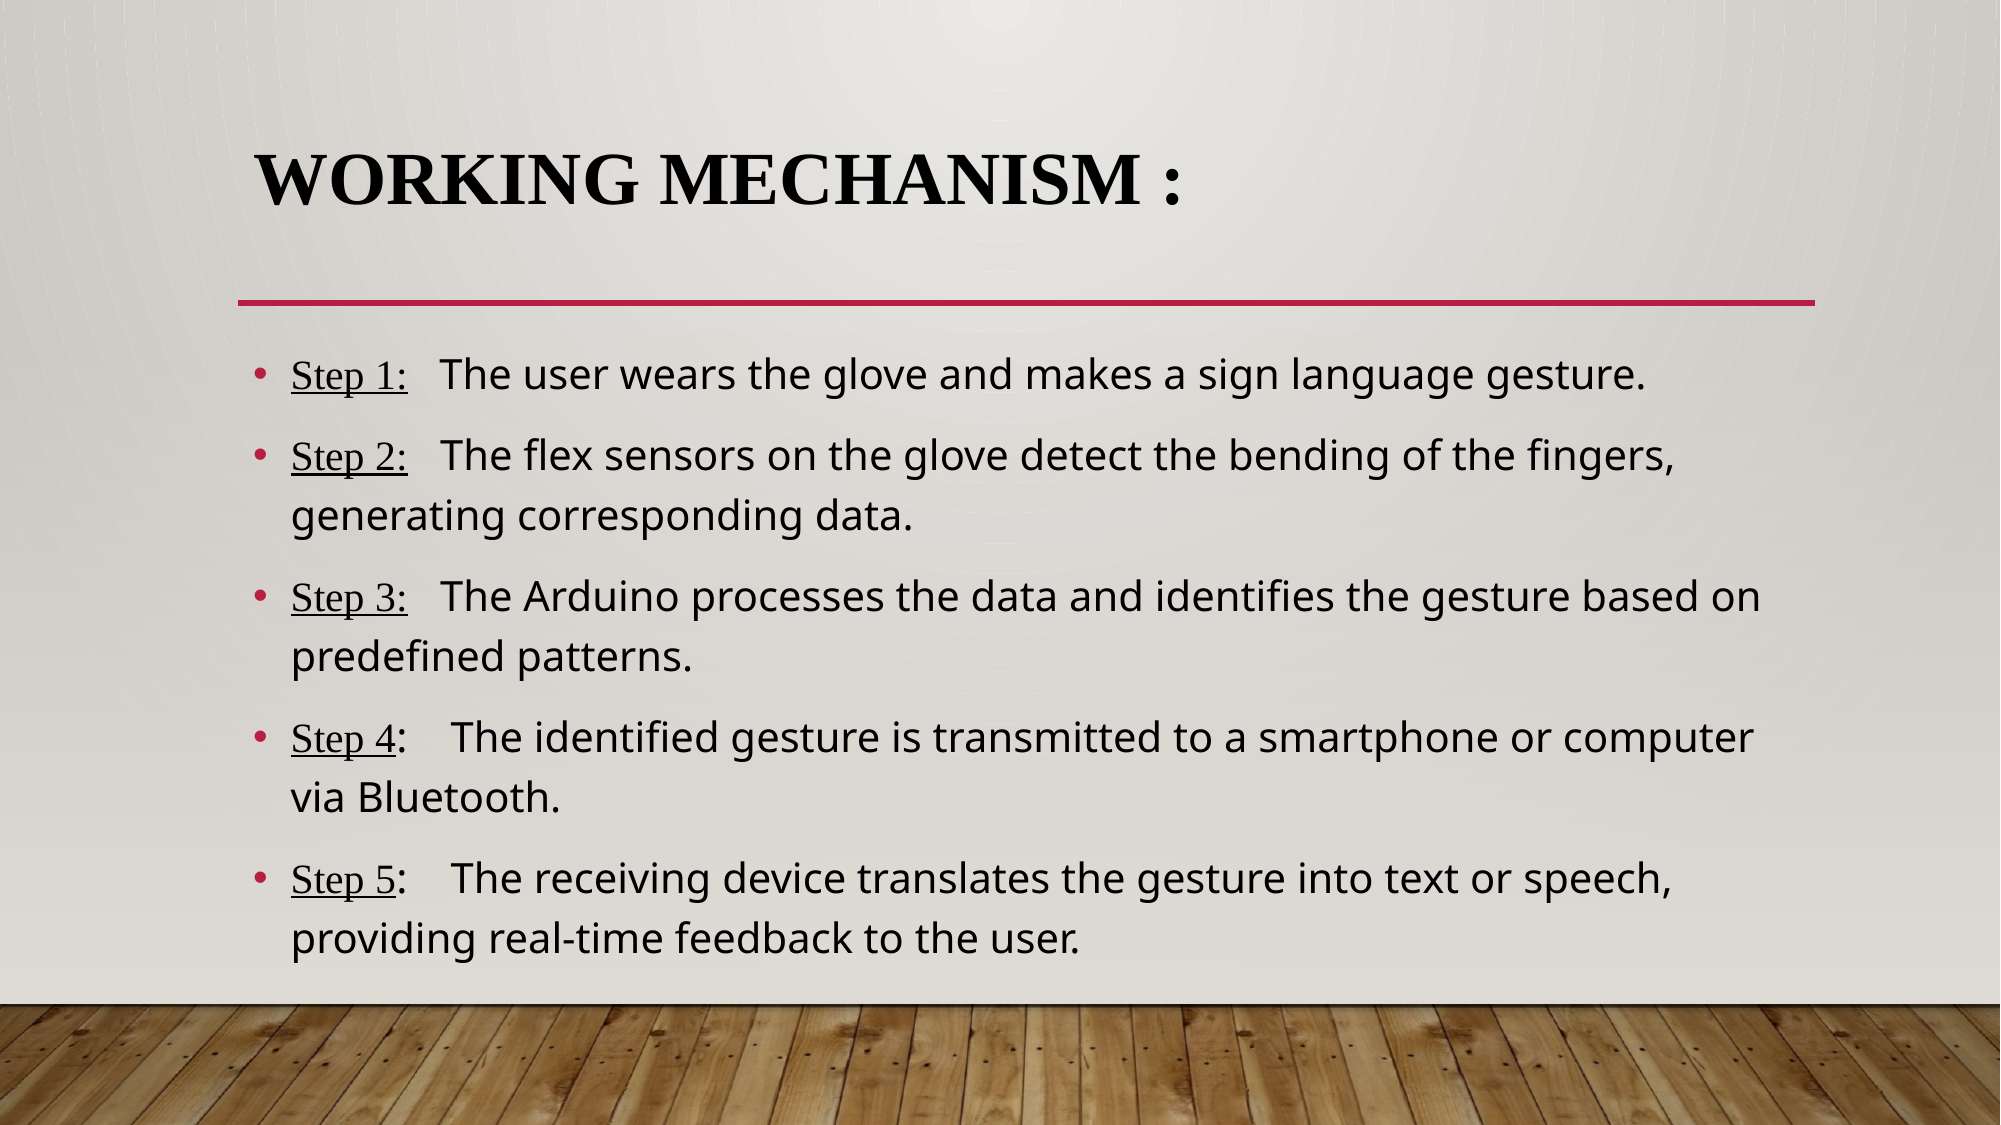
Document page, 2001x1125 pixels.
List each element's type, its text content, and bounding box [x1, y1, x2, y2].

title Working Mechanism : [238, 131, 1814, 305]
picture [0, 1004, 2000, 1125]
list Step 1: The user wears the glove and makes a sign language gesture. Step 2: The flex sensors on the glove detect the bending of the fingers, generating corresponding data. Step 3: The Arduino processes the data and identifies the gesture based on predefined patterns. Step 4: The identified gesture is transmitted to a smartphone or computer via Bluetooth. Step 5: The receiving device translates the gesture into text or speech, providing real-time feedback to the user. [238, 330, 1814, 993]
